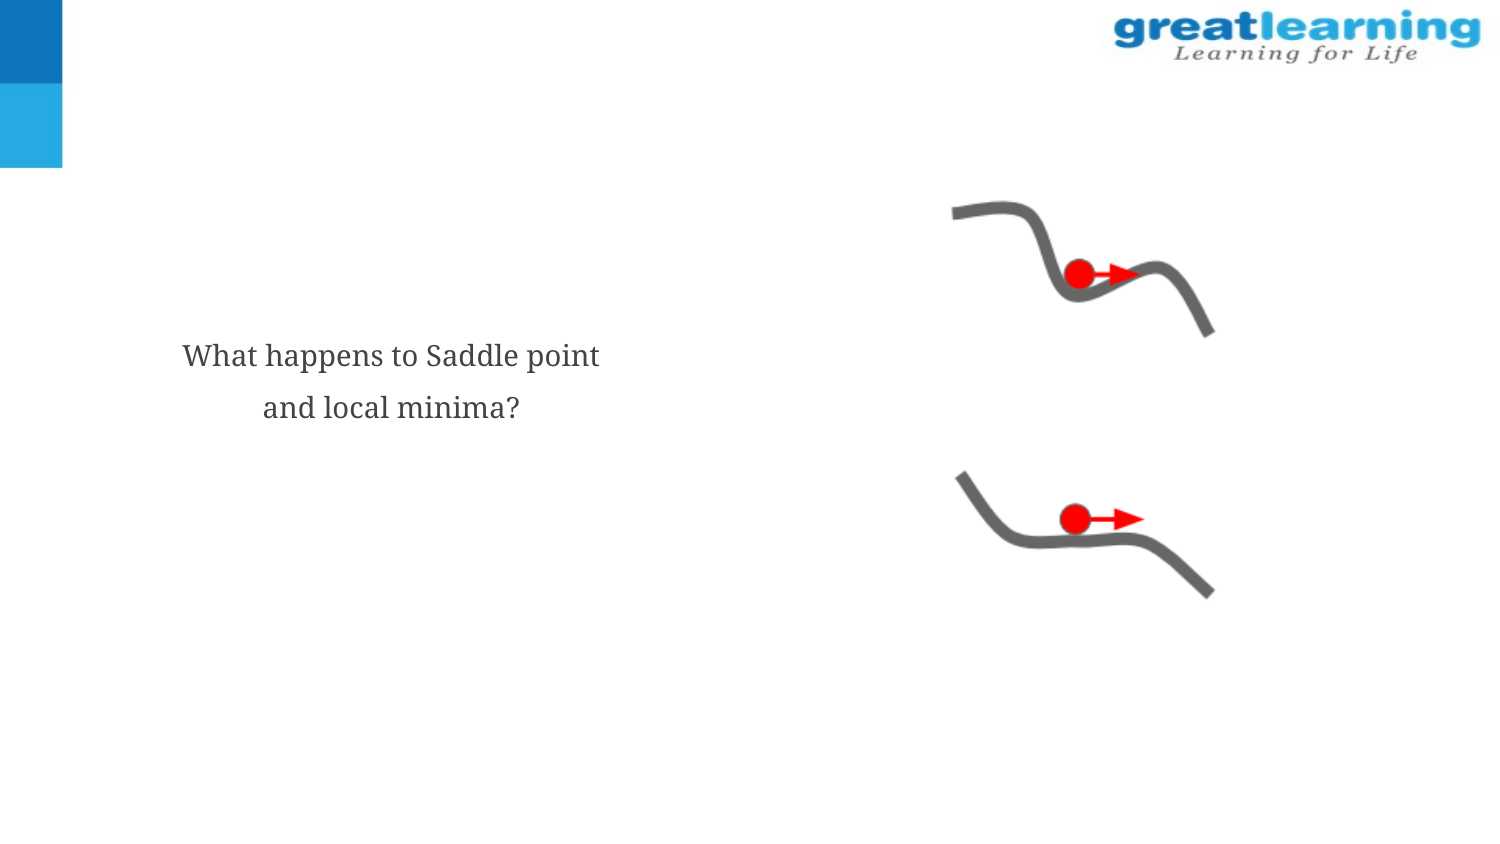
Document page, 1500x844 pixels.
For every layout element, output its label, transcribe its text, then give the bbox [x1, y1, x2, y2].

picture [0, 0, 1500, 844]
text_box What happens to Saddle point and local minima? [151, 308, 632, 435]
